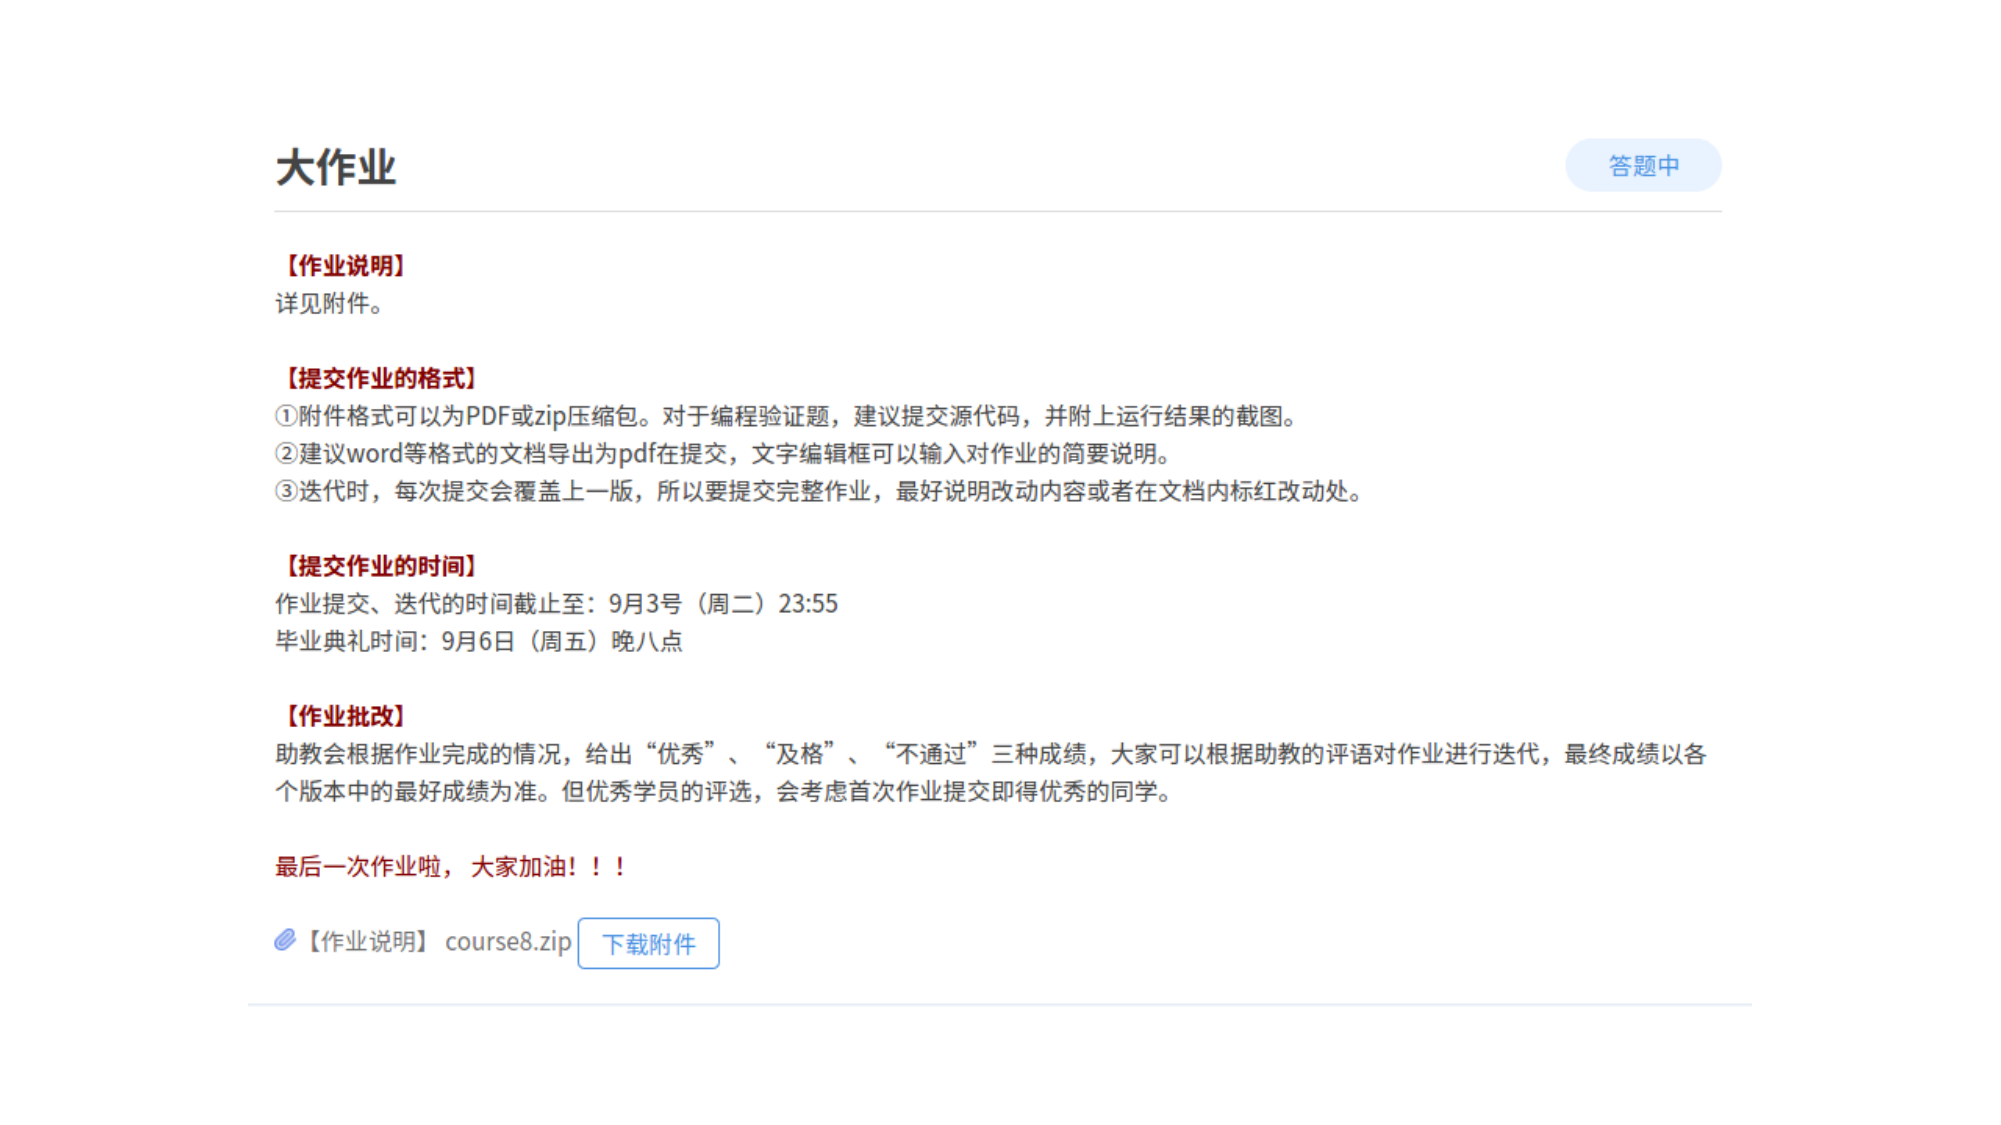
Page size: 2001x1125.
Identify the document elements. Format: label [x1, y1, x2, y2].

picture [248, 117, 1752, 1007]
